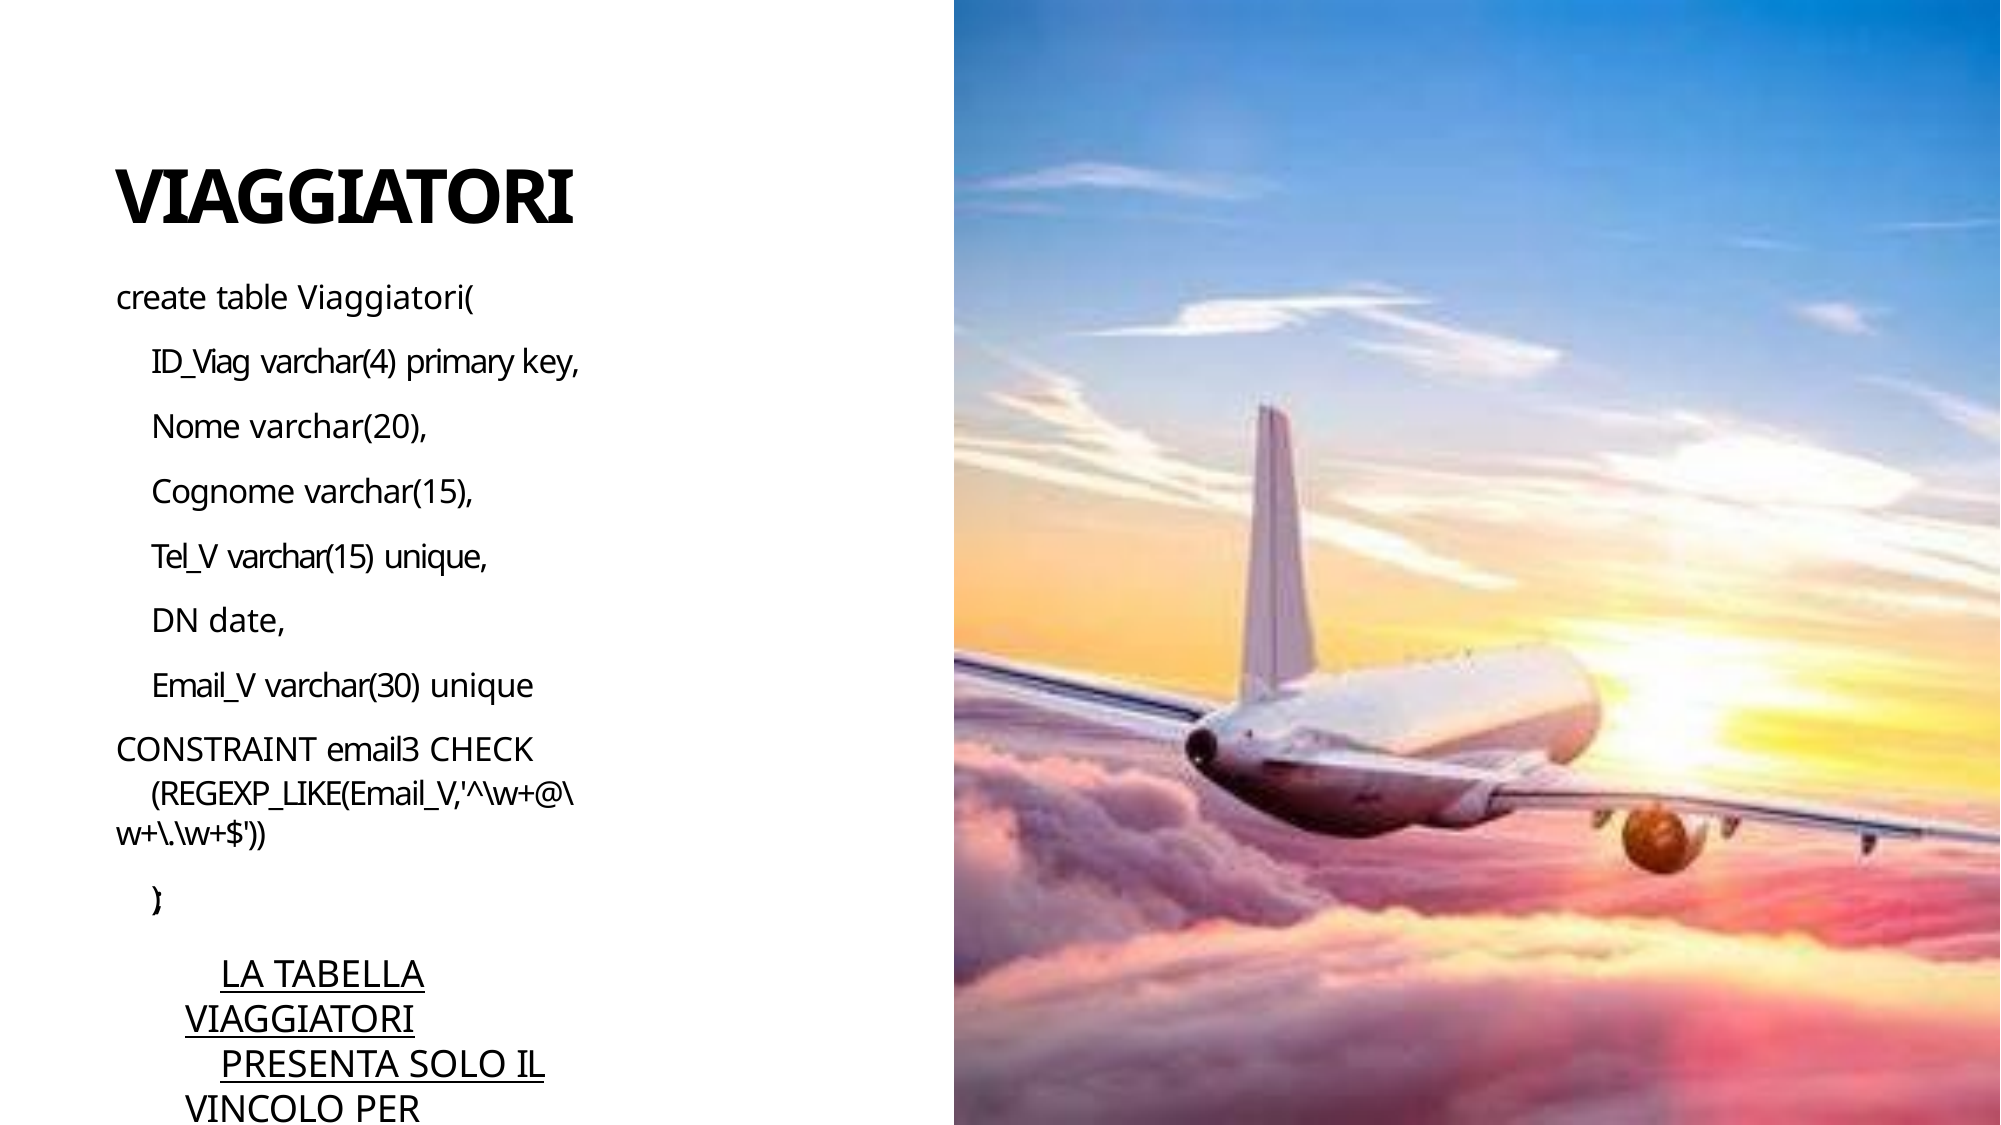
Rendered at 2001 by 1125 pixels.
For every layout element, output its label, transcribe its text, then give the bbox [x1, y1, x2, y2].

picture [954, 0, 2000, 1125]
text_box create table Viaggiatori( ID_Viag varchar(4) primary key, Nome varchar(20), Cognome varchar(15), Tel_V varchar(15) unique, DN date, Email_V varchar(30) unique CONSTRAINT email3 CHECK (REGEXP_LIKE(Email_V,'^\w+@\w+\.\w+$')) ); LA TABELLA VIAGGIATORI PRESENTA SOLO IL VINCOLO PER LA SCRITTURA DELL’EMAIL [113, 274, 817, 1125]
title VIAGGIATORI [30, 16, 949, 337]
